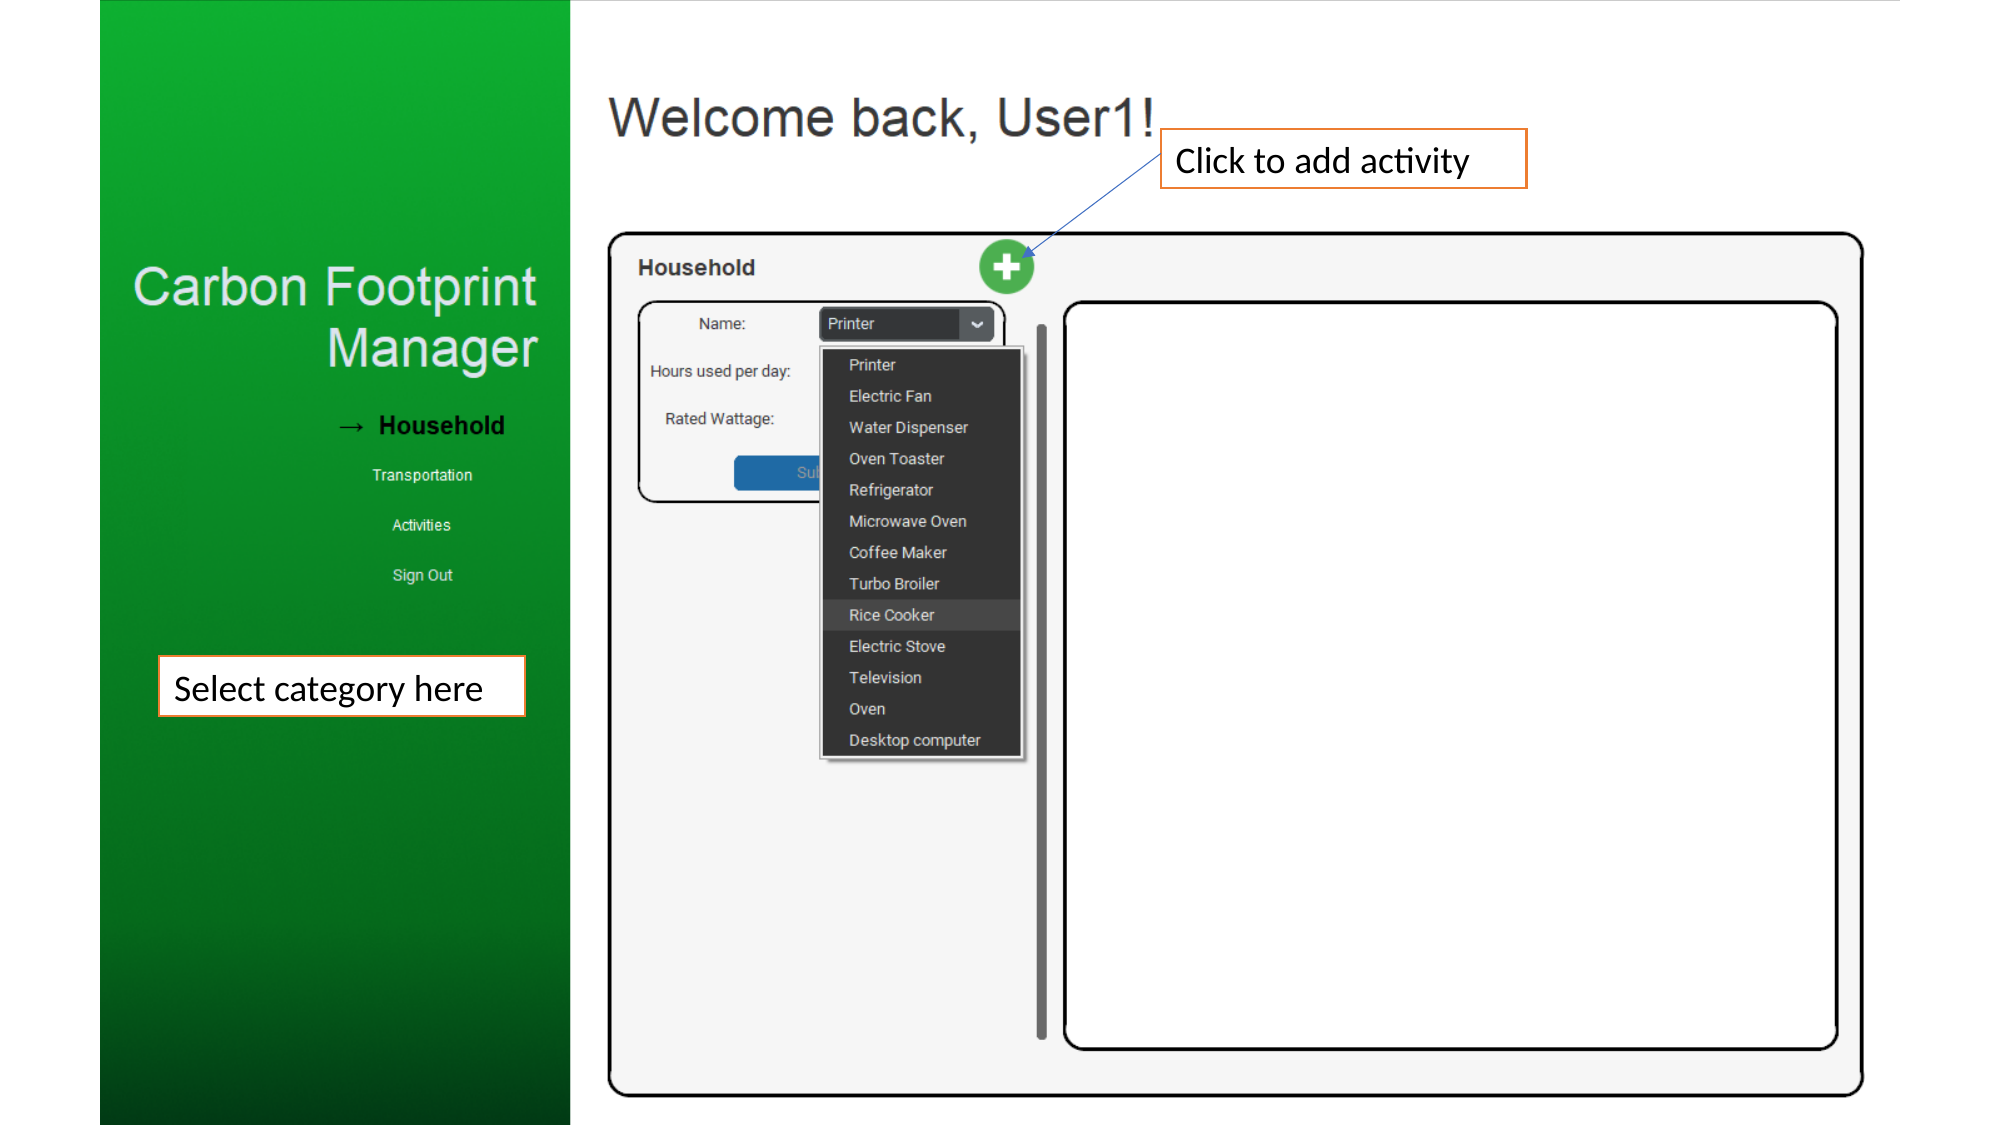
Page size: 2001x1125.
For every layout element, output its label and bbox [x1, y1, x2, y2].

text_box [1021, 153, 1161, 259]
picture [100, 0, 1900, 1125]
